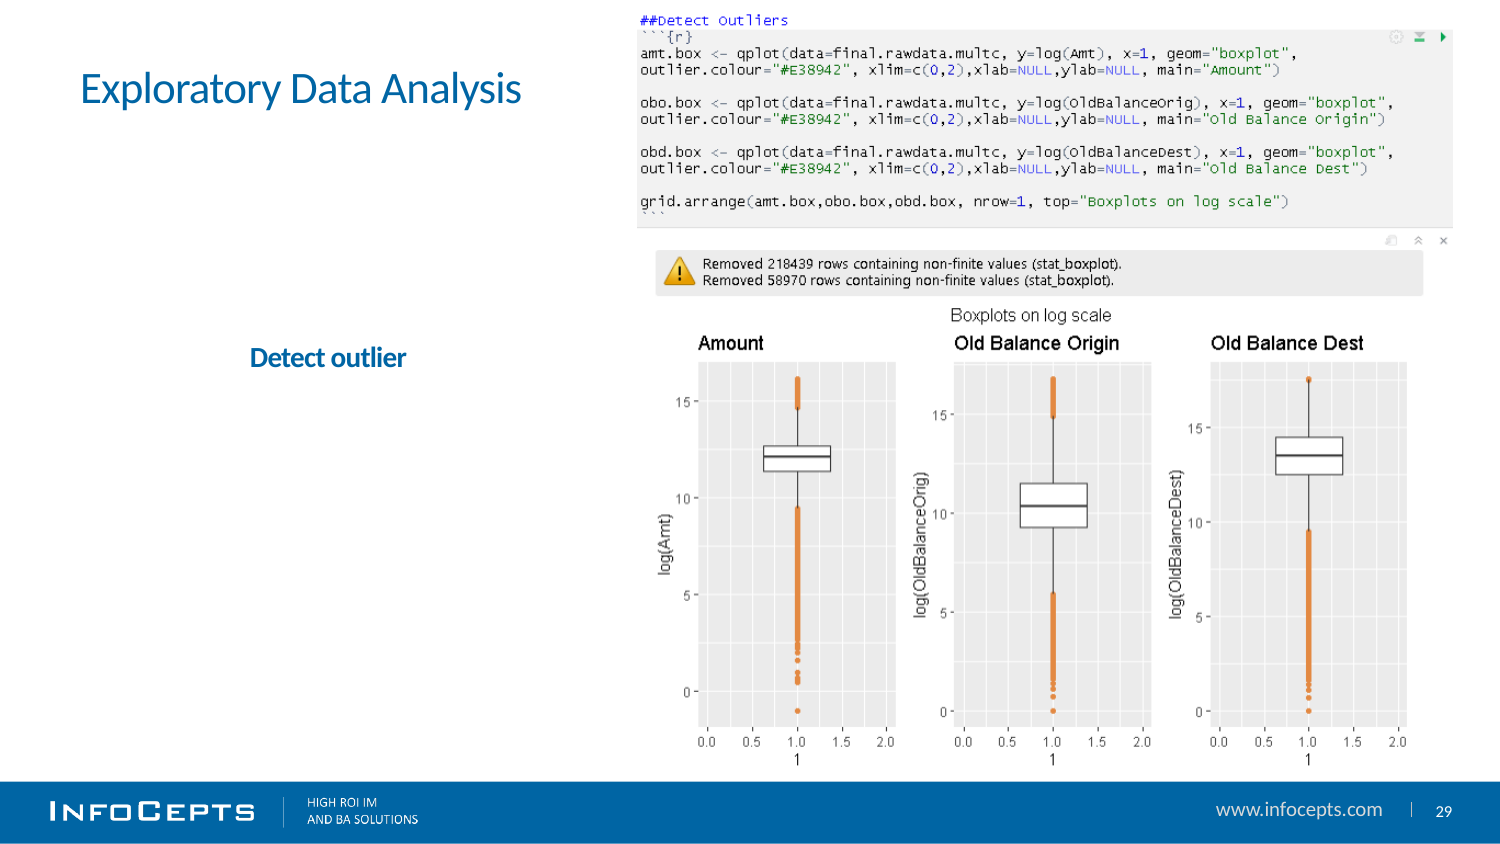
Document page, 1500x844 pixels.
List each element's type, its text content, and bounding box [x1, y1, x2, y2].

text_box Exploratory Data Analysis [79, 65, 632, 167]
picture [24, 781, 444, 840]
text_box Detect outlier [249, 324, 420, 393]
picture [637, 9, 1454, 773]
